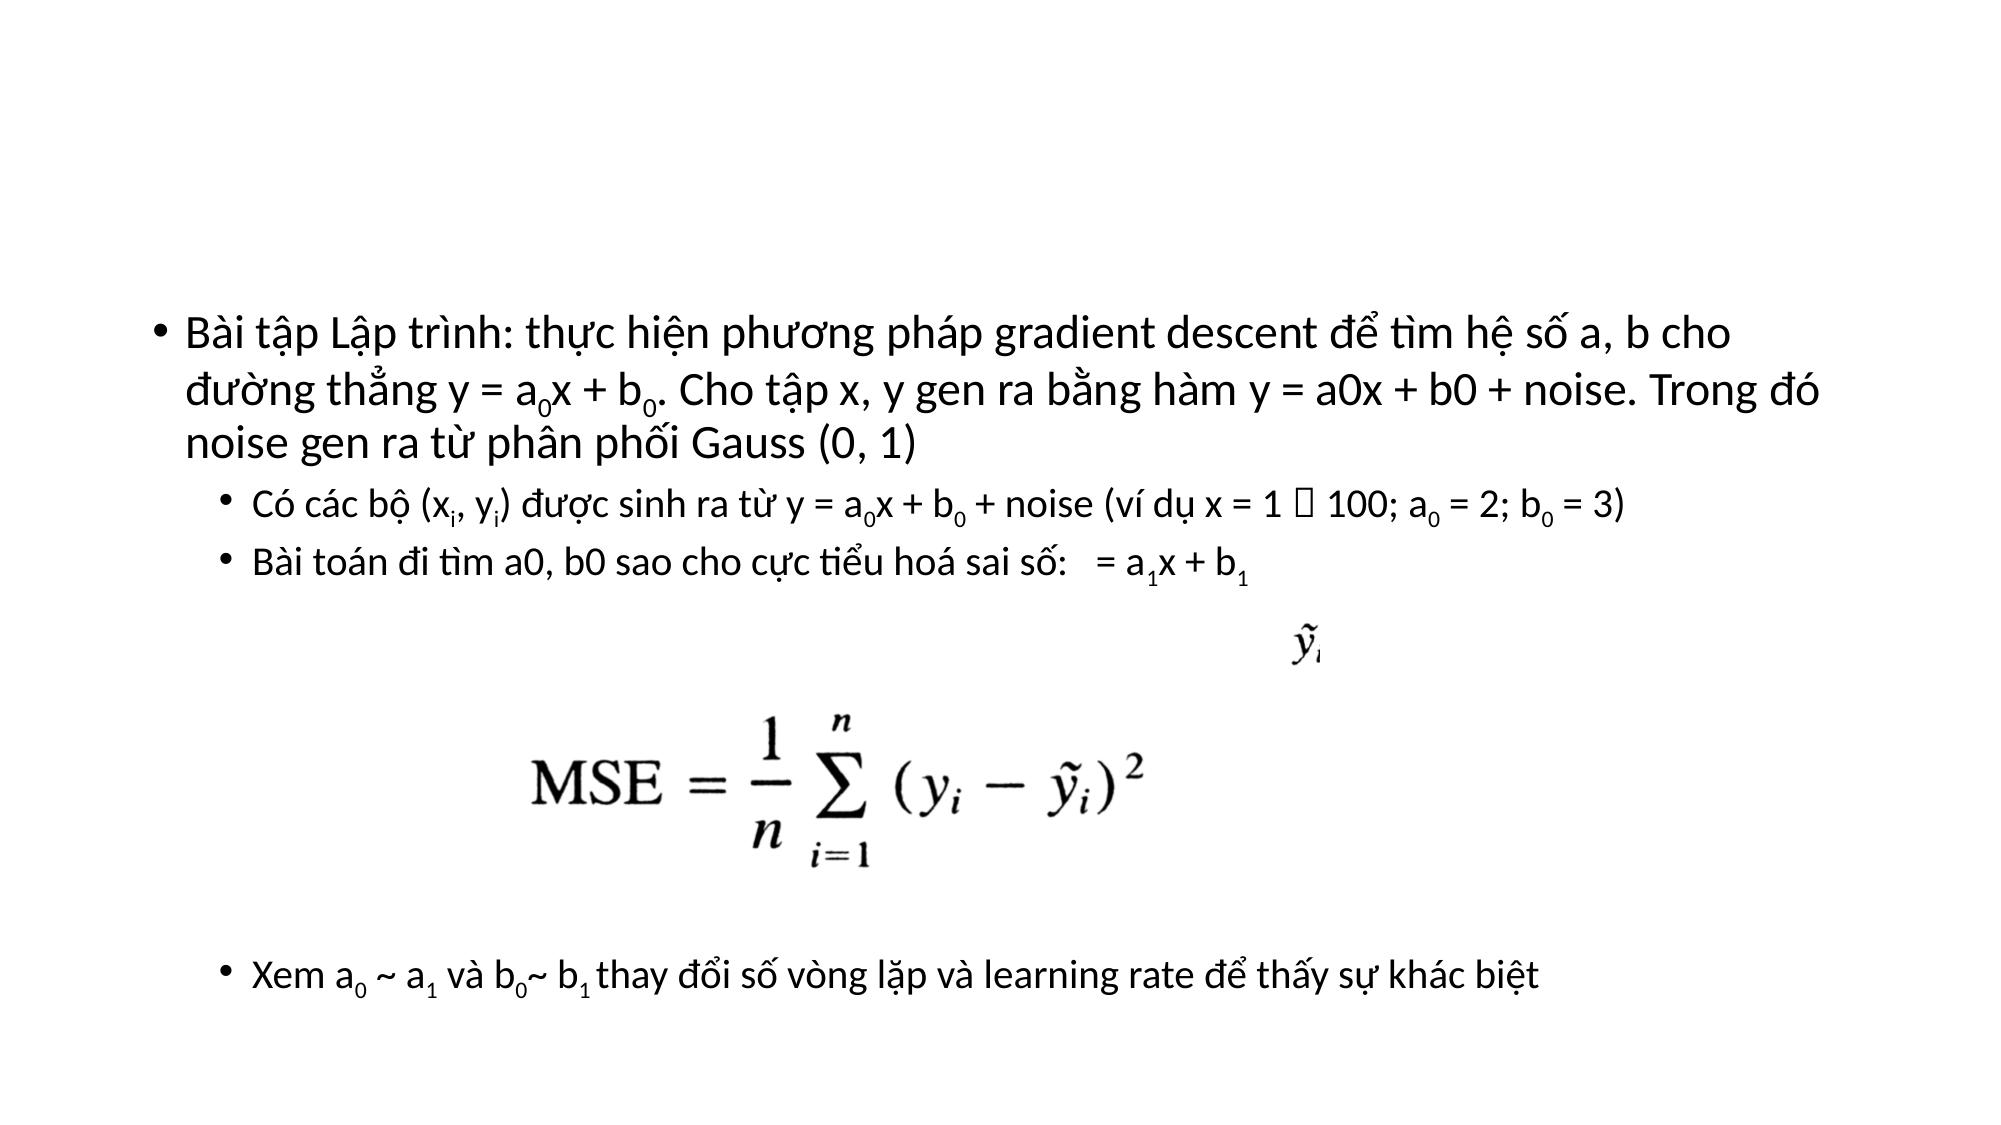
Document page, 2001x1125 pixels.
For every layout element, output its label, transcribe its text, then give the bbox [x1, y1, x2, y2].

picture [1283, 613, 1320, 668]
picture [512, 681, 1171, 881]
list Bài tập Lập trình: thực hiện phương pháp gradient descent để tìm hệ số a, b cho đường thẳng y = a0x + b0. Cho tập x, y gen ra bằng hàm y = a0x + b0 + noise. Trong đó noise gen ra từ phân phối Gauss (0, 1) Có các bộ (xi, yi) được sinh ra từ y = a0x + b0 + noise (ví dụ x = 1  100; a0 = 2; b0 = 3) Bài toán đi tìm a0, b0 sao cho cực tiểu hoá sai số: = a1x + b1 Xem a0 ~ a1 và b0~ b1 thay đổi số vòng lặp và learning rate để thấy sự khác biệt [137, 299, 1863, 1014]
